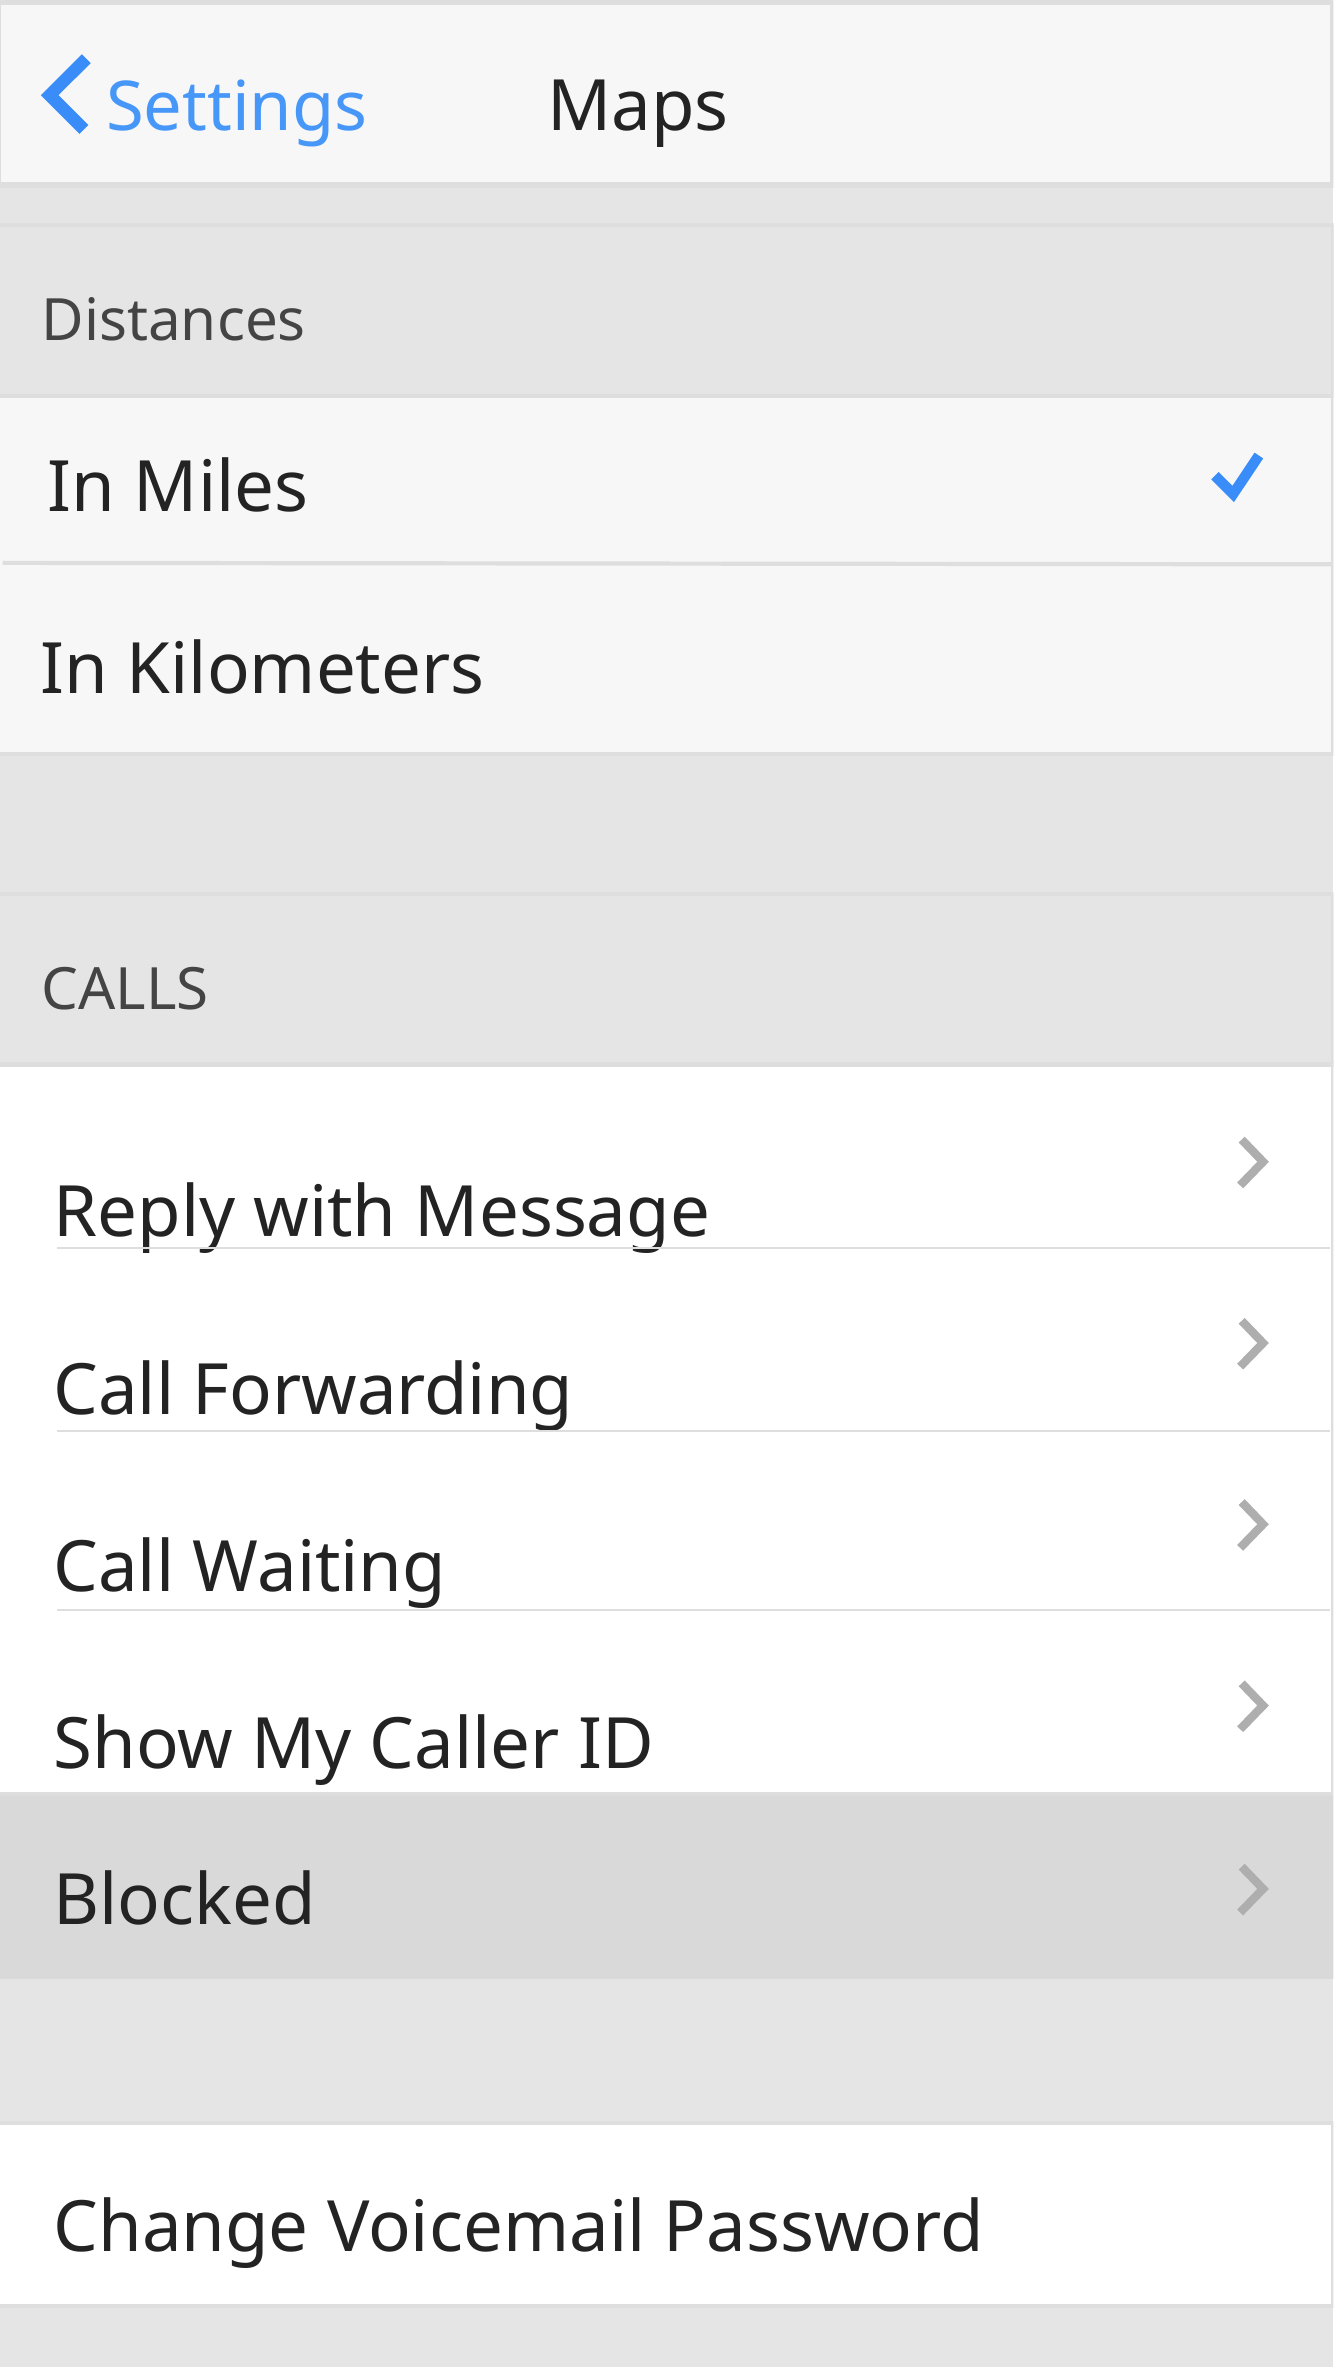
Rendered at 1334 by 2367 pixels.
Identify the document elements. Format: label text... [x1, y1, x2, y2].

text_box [0, 1, 1334, 186]
text_box In Miles [41, 417, 316, 533]
text_box Change Voicemail Password [0, 2122, 1334, 2307]
text_box CALLS [0, 893, 1334, 1065]
text_box Reply with Message Call Forwarding Call Waiting Show My Caller ID [0, 1065, 1334, 1794]
text_box [1240, 1502, 1264, 1548]
text_box [0, 396, 1334, 755]
text_box Distances [0, 225, 1334, 396]
text_box [1240, 1139, 1264, 1186]
text_box Blocked [0, 1795, 1334, 1979]
text_box [1240, 1866, 1264, 1913]
text_box In Kilometers [34, 599, 492, 714]
text_box [1240, 1320, 1264, 1367]
text_box [1240, 1683, 1264, 1730]
text_box [1215, 455, 1259, 494]
